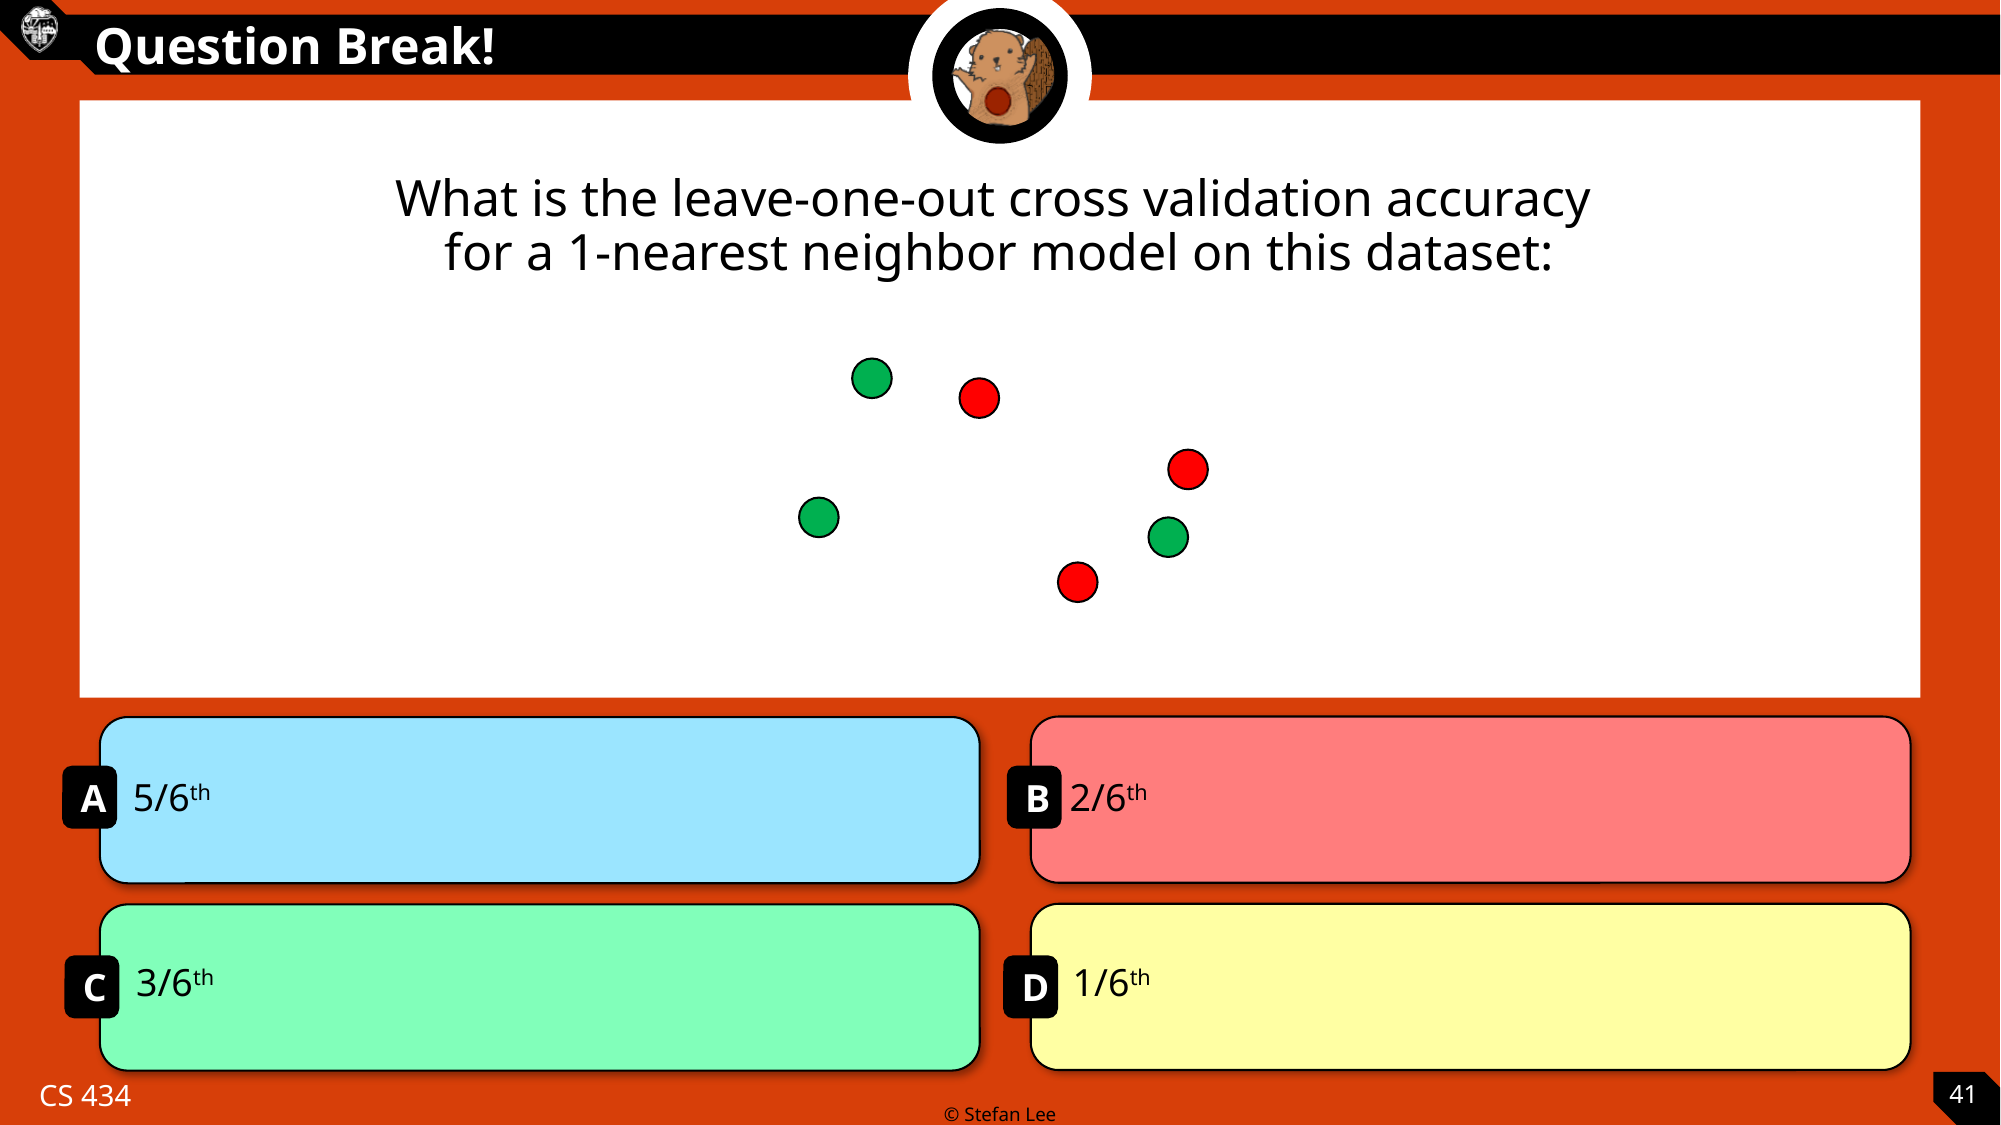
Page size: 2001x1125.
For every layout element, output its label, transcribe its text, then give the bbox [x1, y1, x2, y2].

text_box [1167, 448, 1209, 491]
slide_number 41 [1933, 1071, 1994, 1119]
picture [21, 6, 60, 54]
text_box [958, 377, 1001, 419]
text_box [1056, 561, 1099, 604]
list What is the leave-one-out cross validation accuracy for a 1-nearest neighbor model on this dataset: [79, 100, 1921, 692]
text_box [1147, 516, 1190, 558]
list 5/6th [118, 723, 980, 876]
list 2/6th [1054, 723, 1903, 876]
text_box [798, 496, 840, 539]
list 1/6th [1058, 908, 1906, 1061]
text_box [851, 357, 893, 400]
picture [951, 23, 1055, 100]
list 3/6th [121, 908, 983, 1061]
